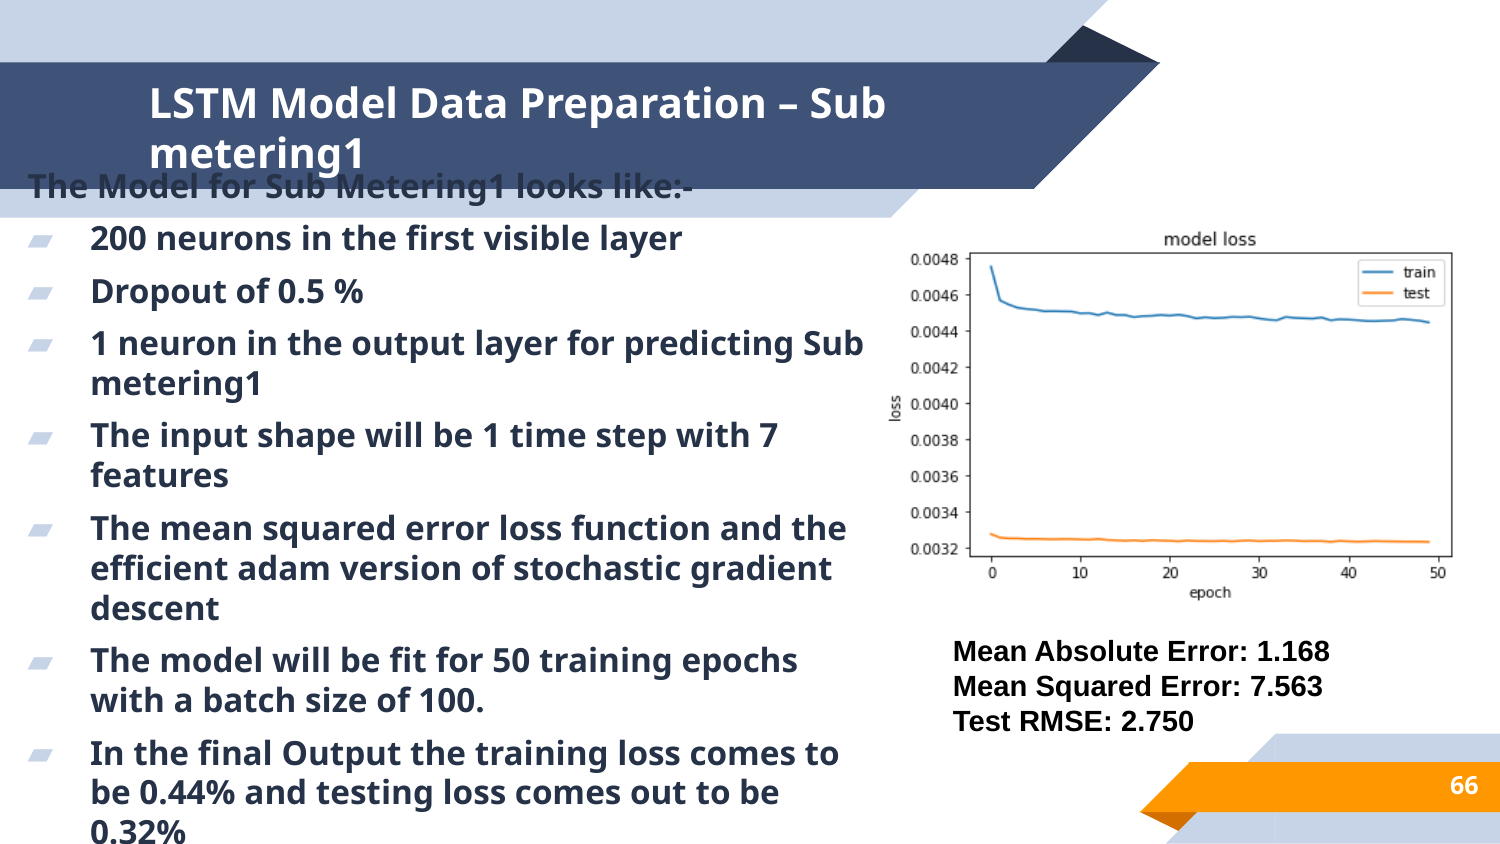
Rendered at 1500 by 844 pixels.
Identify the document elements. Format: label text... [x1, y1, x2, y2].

list The Model for Sub Metering1 looks like:- 200 neurons in the first visible layer Dropout of 0.5 % 1 neuron in the output layer for predicting Sub metering1 The input shape will be 1 time step with 7 features The mean squared error loss function and the efficient adam version of stochastic gradient descent The model will be fit for 50 training epochs with a batch size of 100. In the final Output the training loss comes to be 0.44% and testing loss comes out to be 0.32% [0, 214, 882, 844]
picture [879, 222, 1460, 610]
slide_number 66 [1249, 760, 1494, 813]
title LSTM Model Data Preparation – Sub metering1 [133, 64, 1099, 190]
text_box Mean Absolute Error: 1.168 Mean Squared Error: 7.563 Test RMSE: 2.750 [938, 624, 1354, 745]
